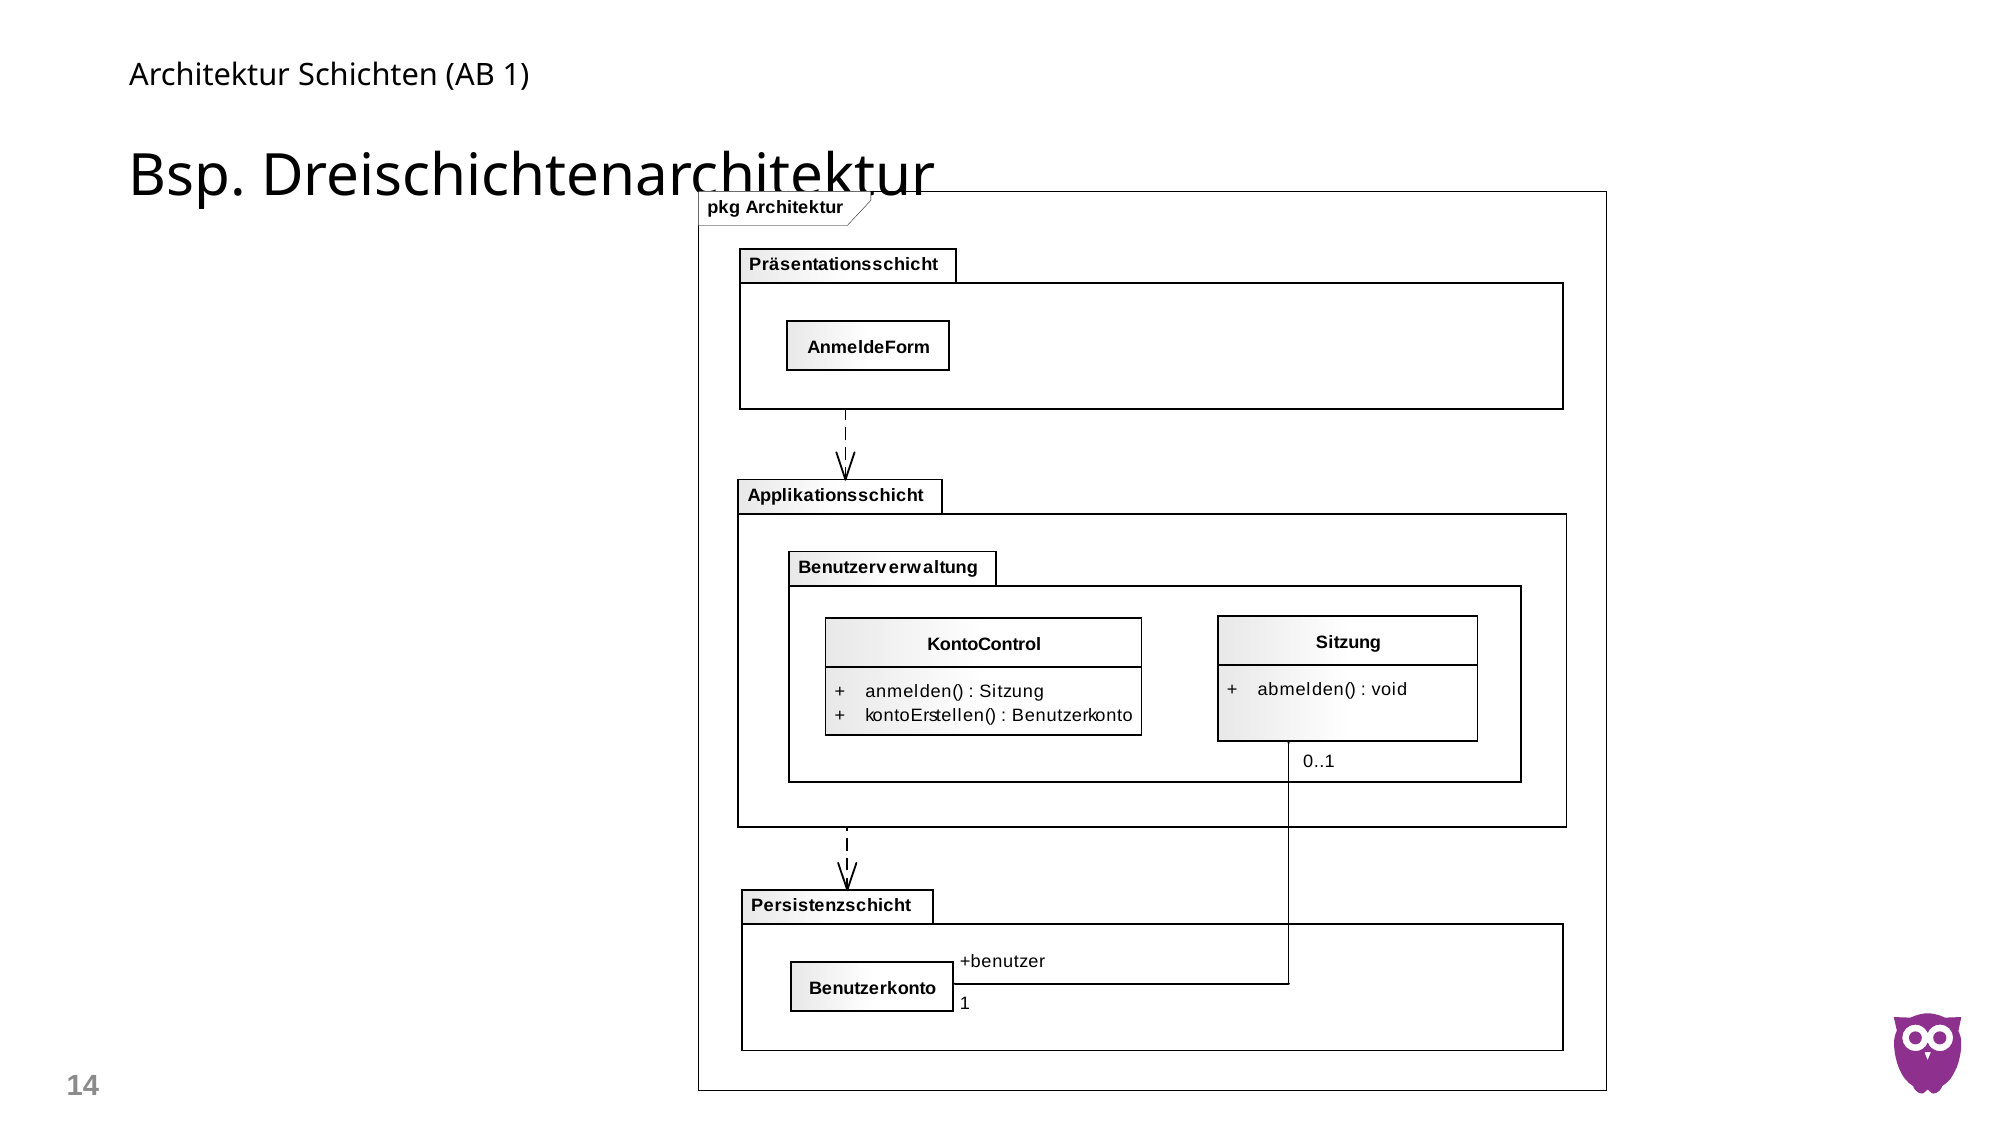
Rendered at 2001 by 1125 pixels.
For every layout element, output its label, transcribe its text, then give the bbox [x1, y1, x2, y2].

title Architektur Schichten (AB 1) [114, 54, 1886, 138]
list Bsp. Dreischichtenarchitektur [114, 137, 1839, 1094]
picture [692, 185, 1613, 1096]
slide_number 14 [24, 1058, 115, 1125]
footer [208, 1055, 1544, 1122]
